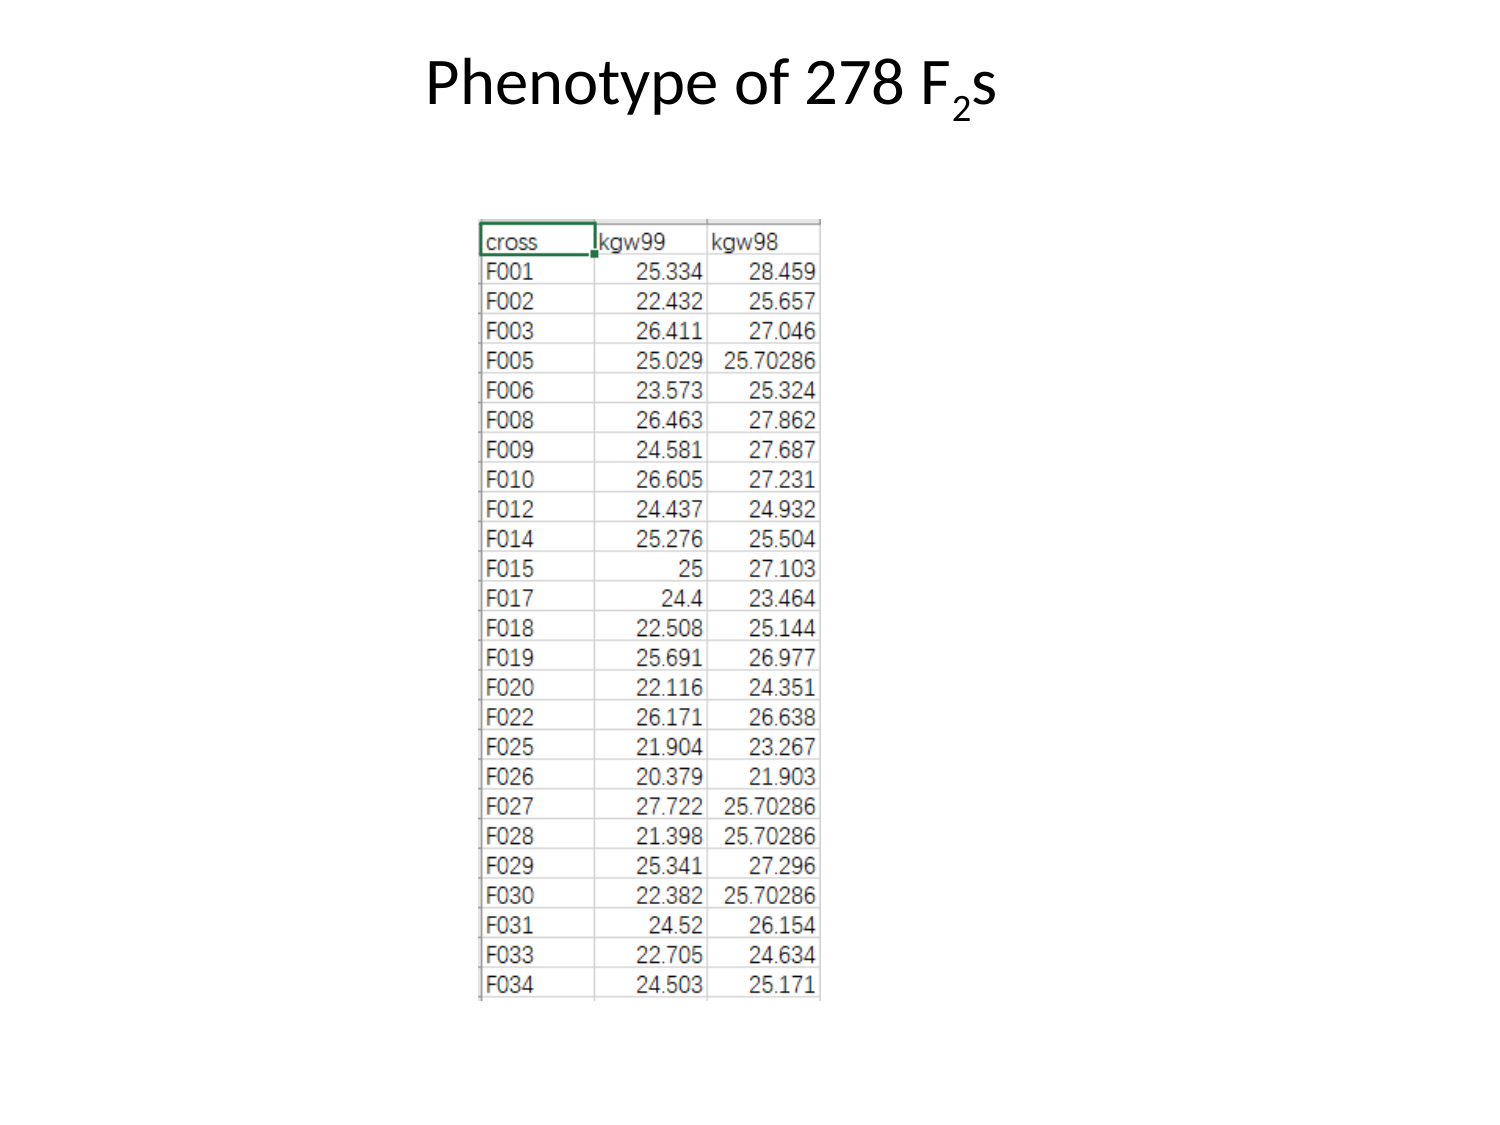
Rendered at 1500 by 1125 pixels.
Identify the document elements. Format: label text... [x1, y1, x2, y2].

picture [477, 219, 821, 1002]
text_box Phenotype of 278 F2s [410, 30, 1013, 137]
